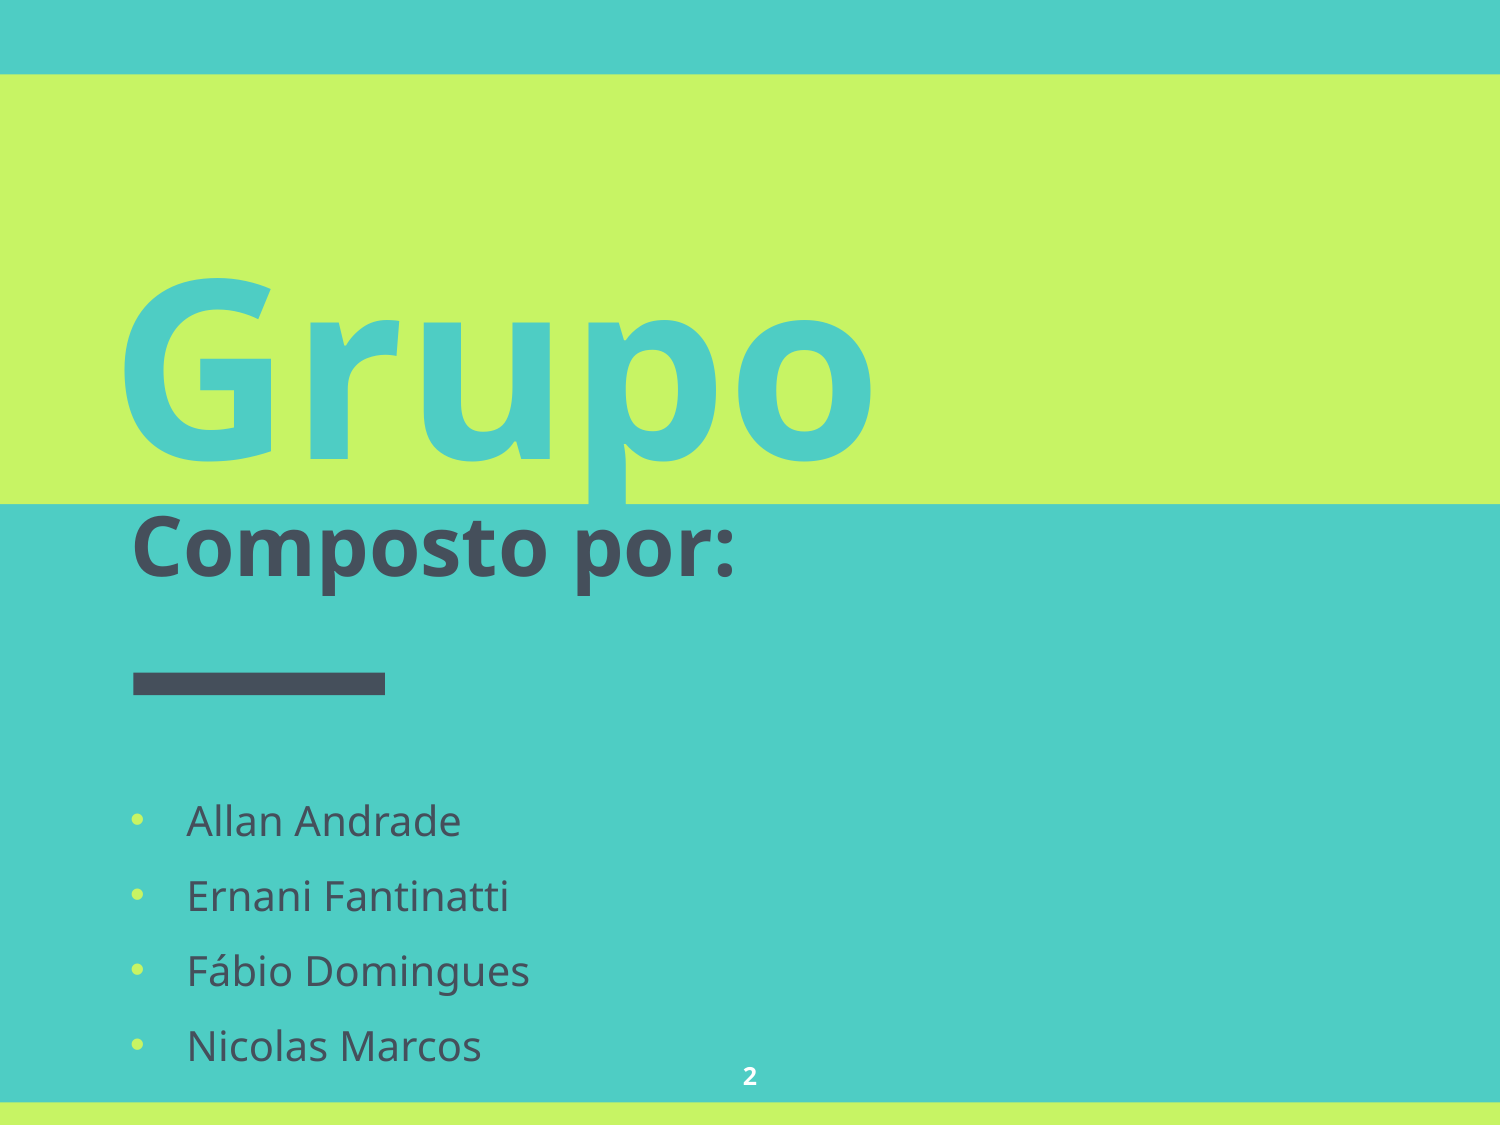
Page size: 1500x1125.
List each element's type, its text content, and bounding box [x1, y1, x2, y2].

title Grupo [95, 270, 964, 525]
text_box [133, 672, 385, 696]
subtitle Composto por: [115, 478, 1000, 616]
slide_number 2 [705, 1044, 795, 1113]
text_box [0, 74, 1500, 505]
list Allan Andrade Ernani Fantinatti Fábio Domingues Nicolas Marcos [115, 754, 1346, 1065]
